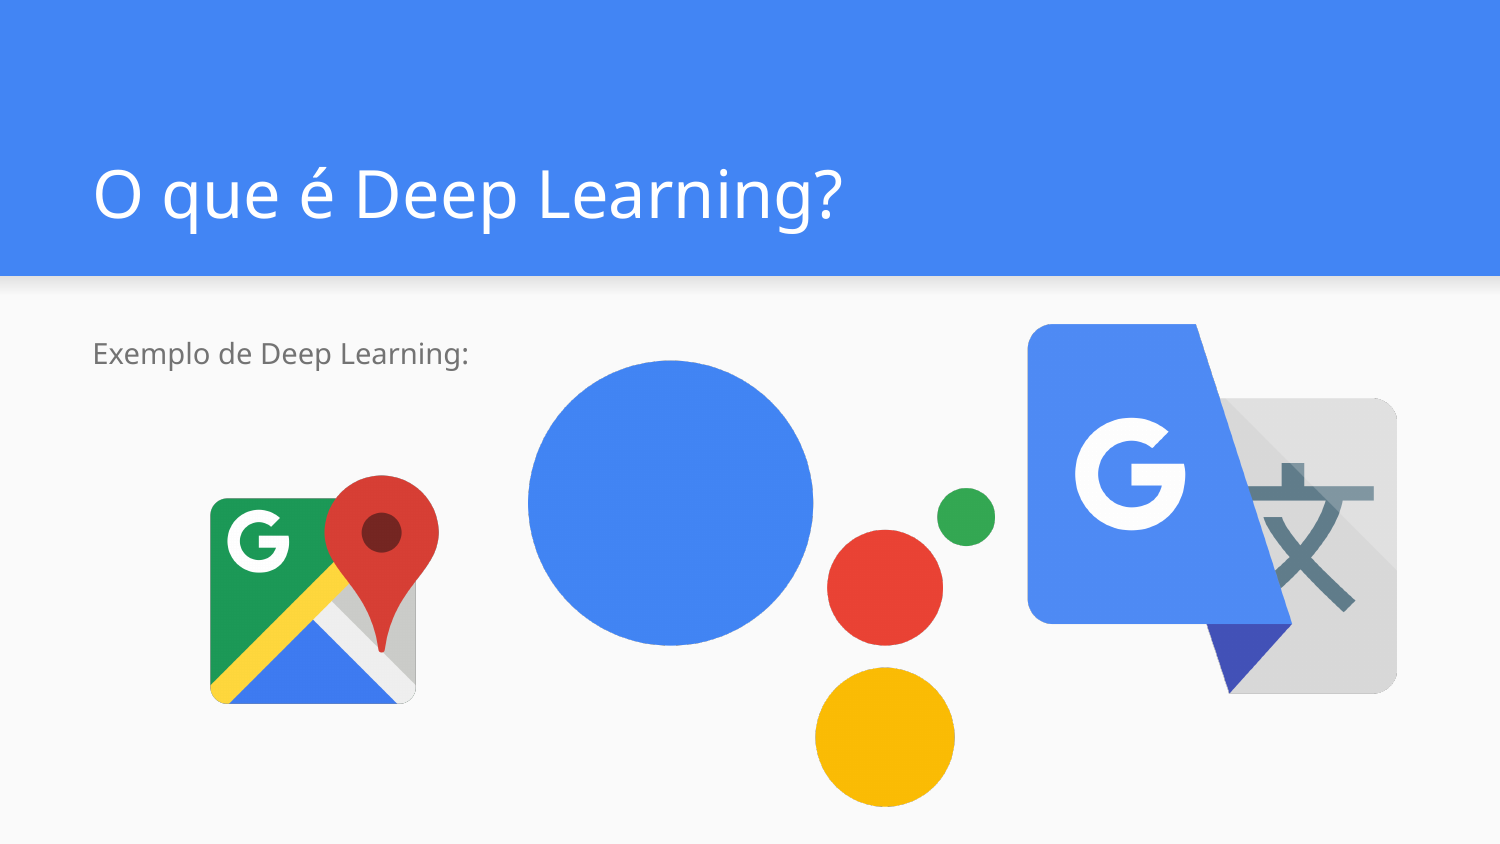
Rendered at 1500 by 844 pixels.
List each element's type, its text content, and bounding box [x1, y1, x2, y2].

picture [527, 349, 995, 817]
picture [1027, 324, 1397, 694]
title O que é Deep Learning? [77, 121, 1427, 248]
list Exemplo de Deep Learning: [77, 314, 1469, 760]
picture [176, 464, 450, 738]
